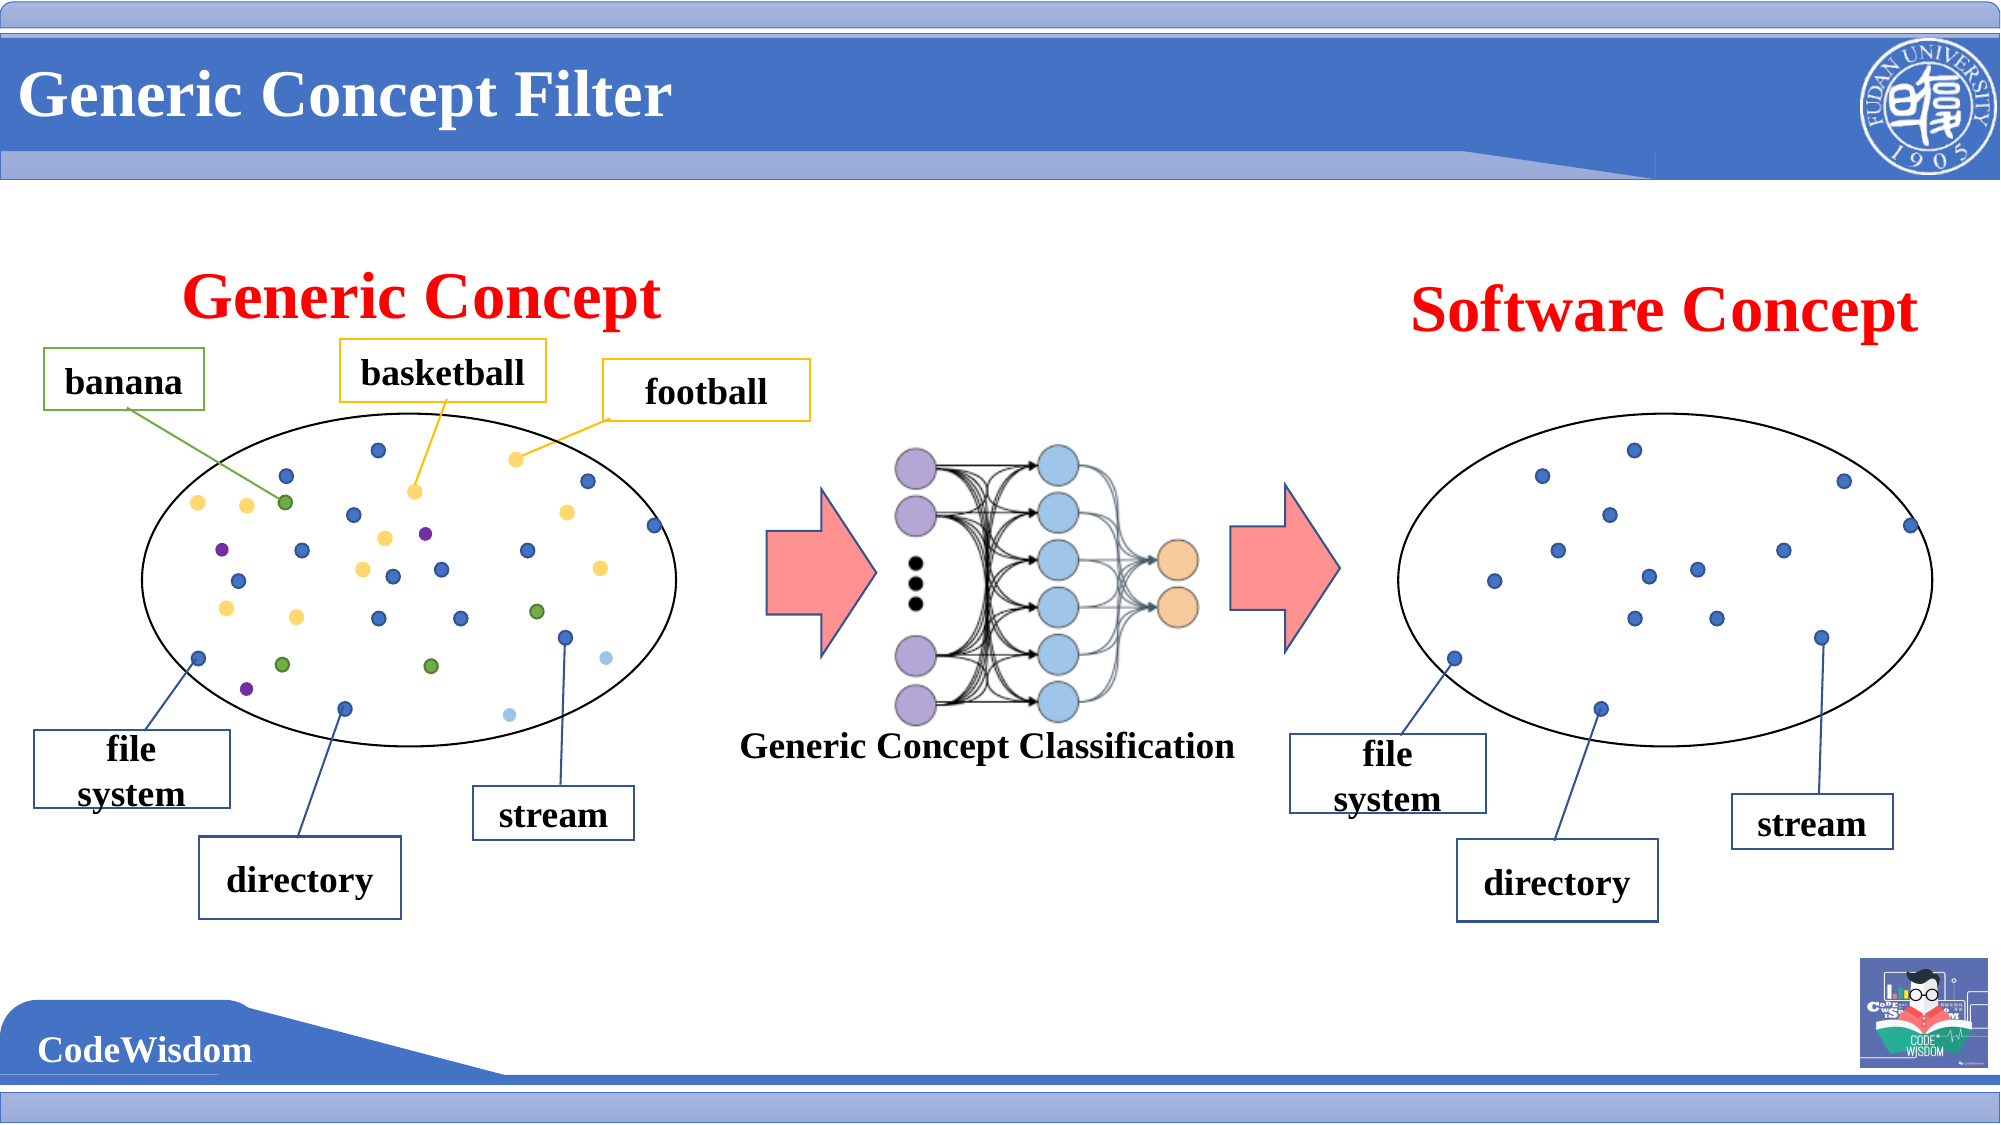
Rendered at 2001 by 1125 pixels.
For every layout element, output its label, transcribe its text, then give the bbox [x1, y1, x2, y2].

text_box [141, 413, 677, 747]
text_box directory [1456, 747, 1659, 923]
picture [1860, 958, 1988, 1068]
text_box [722, 432, 1254, 775]
text_box Software Concept [1391, 257, 1940, 352]
text_box directory [198, 747, 402, 920]
picture [1860, 38, 1997, 175]
text_box banana [43, 347, 205, 418]
text_box file system [33, 729, 231, 809]
text_box stream [1731, 747, 1894, 850]
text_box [1398, 413, 1933, 747]
text_box football [602, 358, 811, 422]
text_box Generic Concept [147, 244, 696, 340]
text_box Generic Concept Filter [2, 41, 690, 137]
text_box stream [472, 747, 635, 841]
text_box basketball [339, 340, 547, 413]
text_box file system [1289, 733, 1487, 814]
text_box [1254, 481, 1342, 656]
